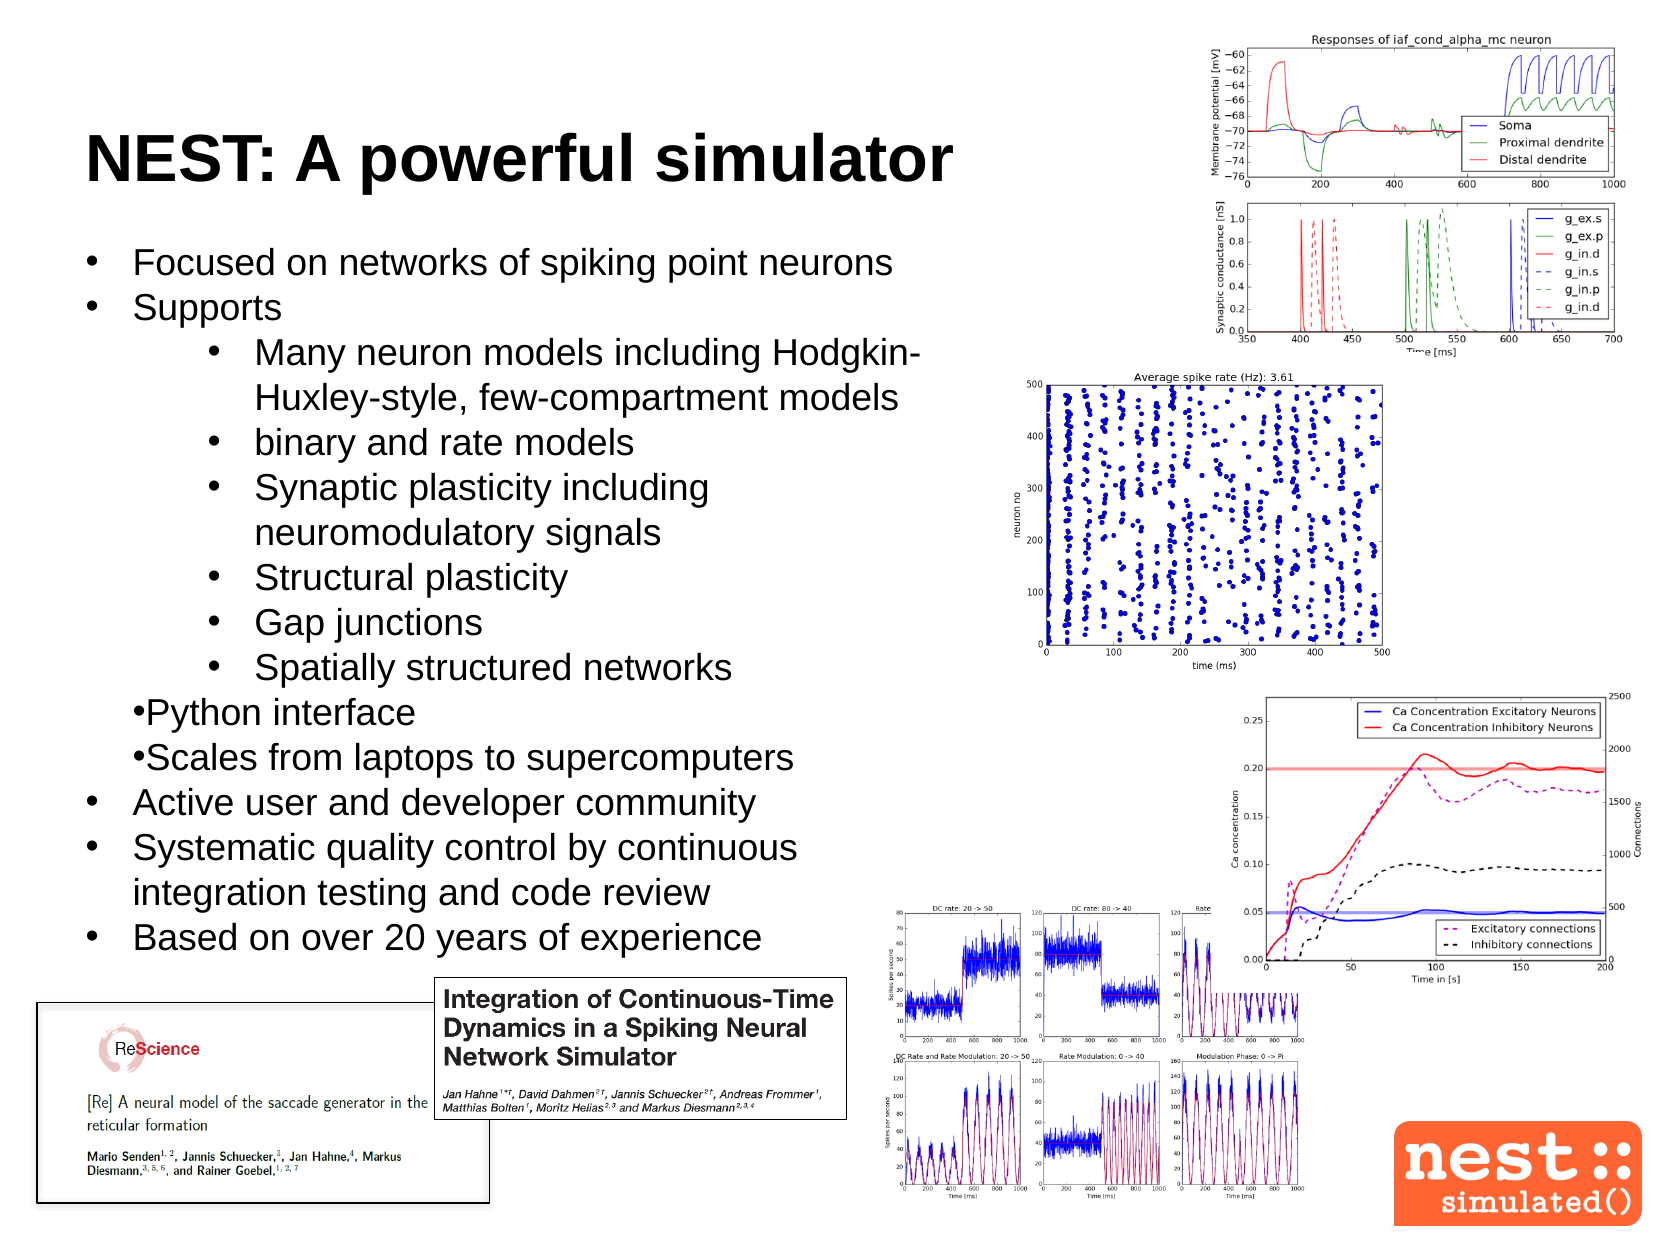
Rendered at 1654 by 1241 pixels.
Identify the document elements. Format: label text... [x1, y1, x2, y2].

picture [1394, 1121, 1642, 1227]
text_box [46, 1018, 481, 1188]
picture [434, 12, 1654, 1218]
text_box [36, 1002, 490, 1204]
text_box NEST: A powerful simulator Focused on networks of spiking point neurons Supports Many neuron models including Hodgkin-Huxley-style, few-compartment models binary and rate models Synaptic plasticity including neuromodulatory signals Structural plasticity Gap junctions Spatially structured networks Python interface Scales from laptops to supercomputers Active user and developer community Systematic quality control by continuous integration testing and code review Based on over 20 years of experience [70, 112, 1001, 1000]
